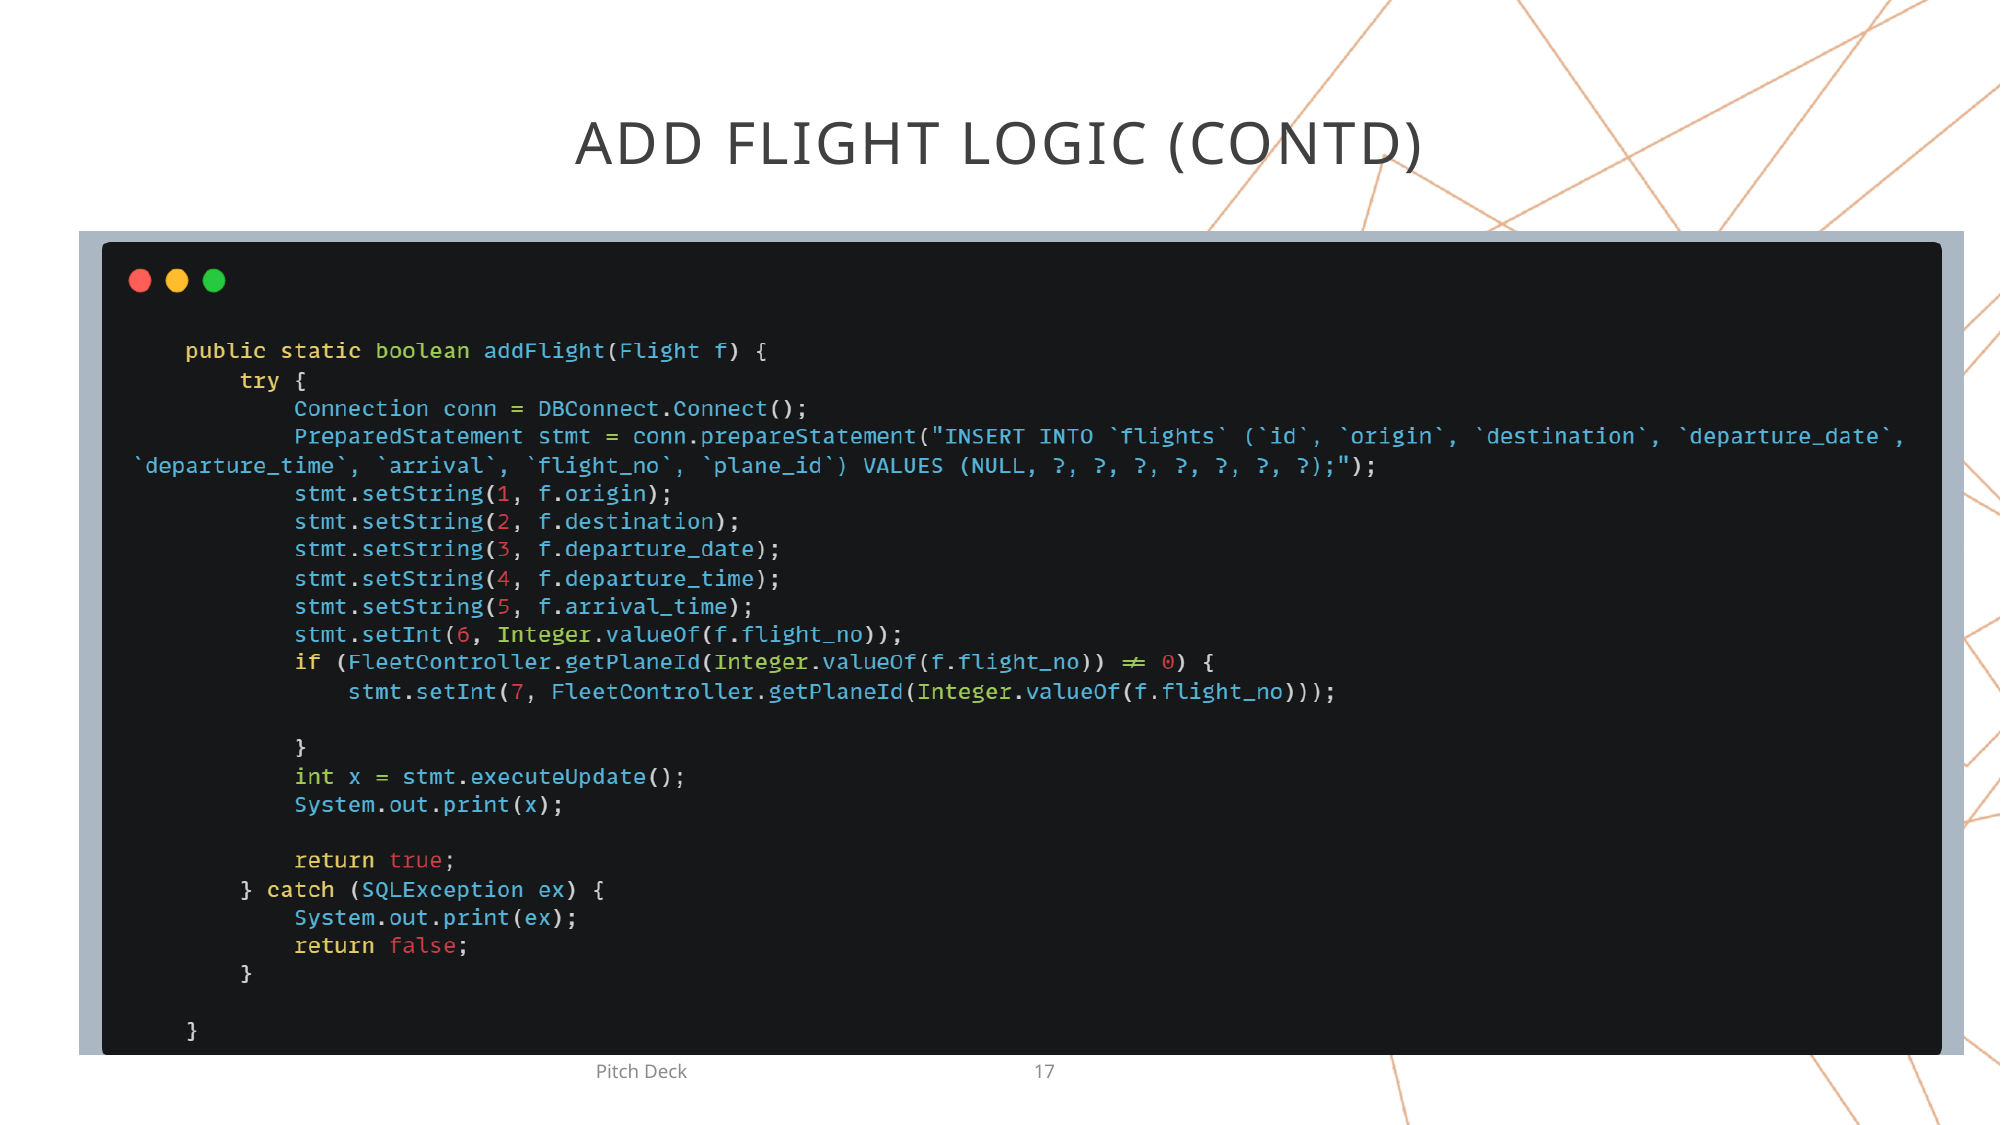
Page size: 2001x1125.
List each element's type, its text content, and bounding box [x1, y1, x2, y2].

footer Pitch Deck [437, 1055, 846, 1103]
picture [900, 0, 2000, 1125]
slide_number 17 [908, 1055, 1071, 1103]
title ADD flight logic (contd) [560, 47, 1440, 185]
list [79, 231, 1964, 1055]
